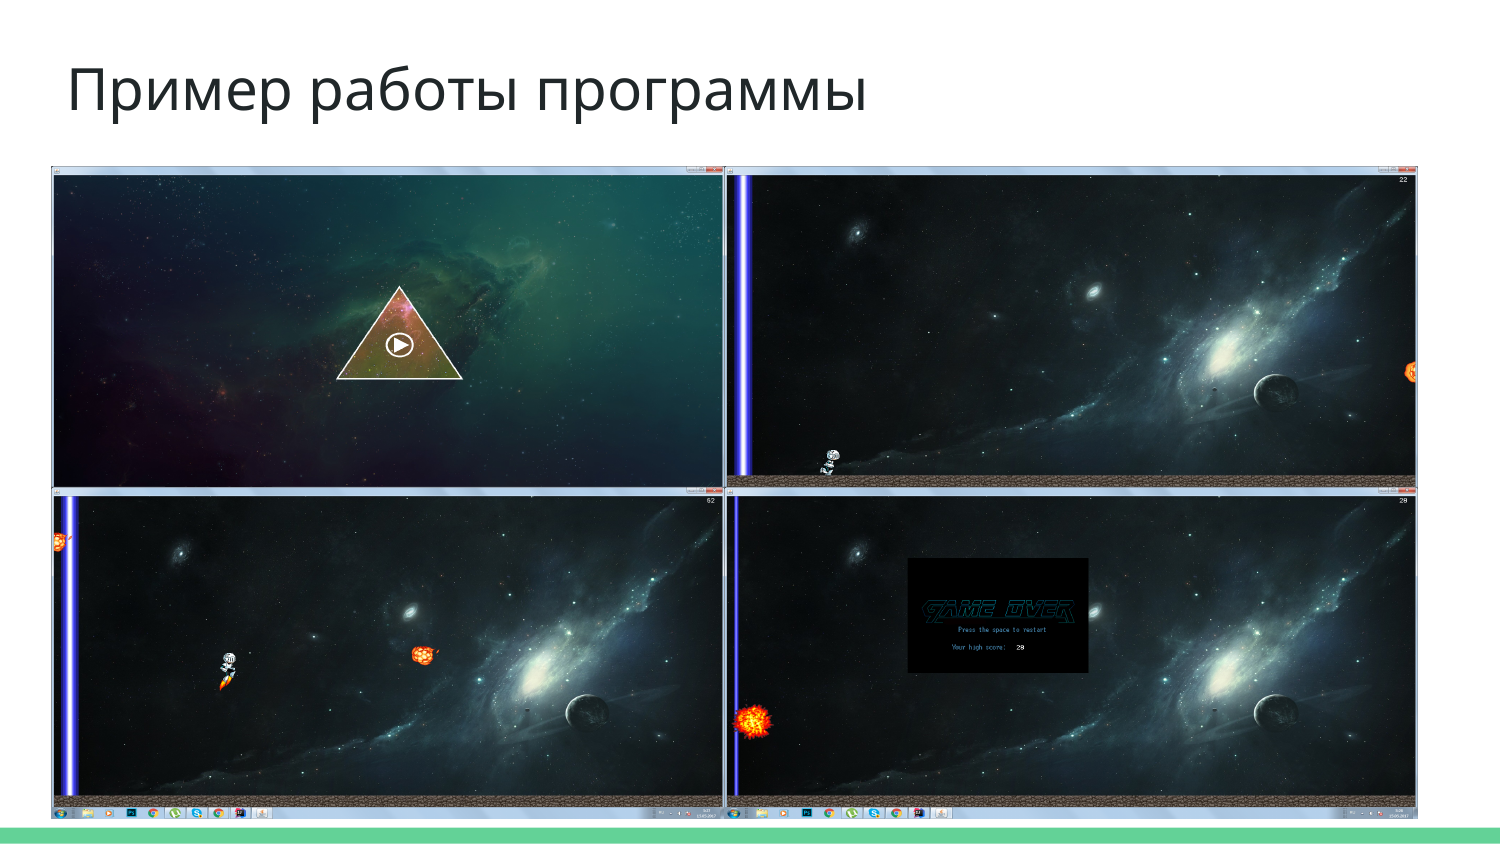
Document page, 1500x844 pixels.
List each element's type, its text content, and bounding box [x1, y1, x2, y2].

picture [50, 166, 1418, 819]
title Пример работы программы [51, 36, 1449, 131]
